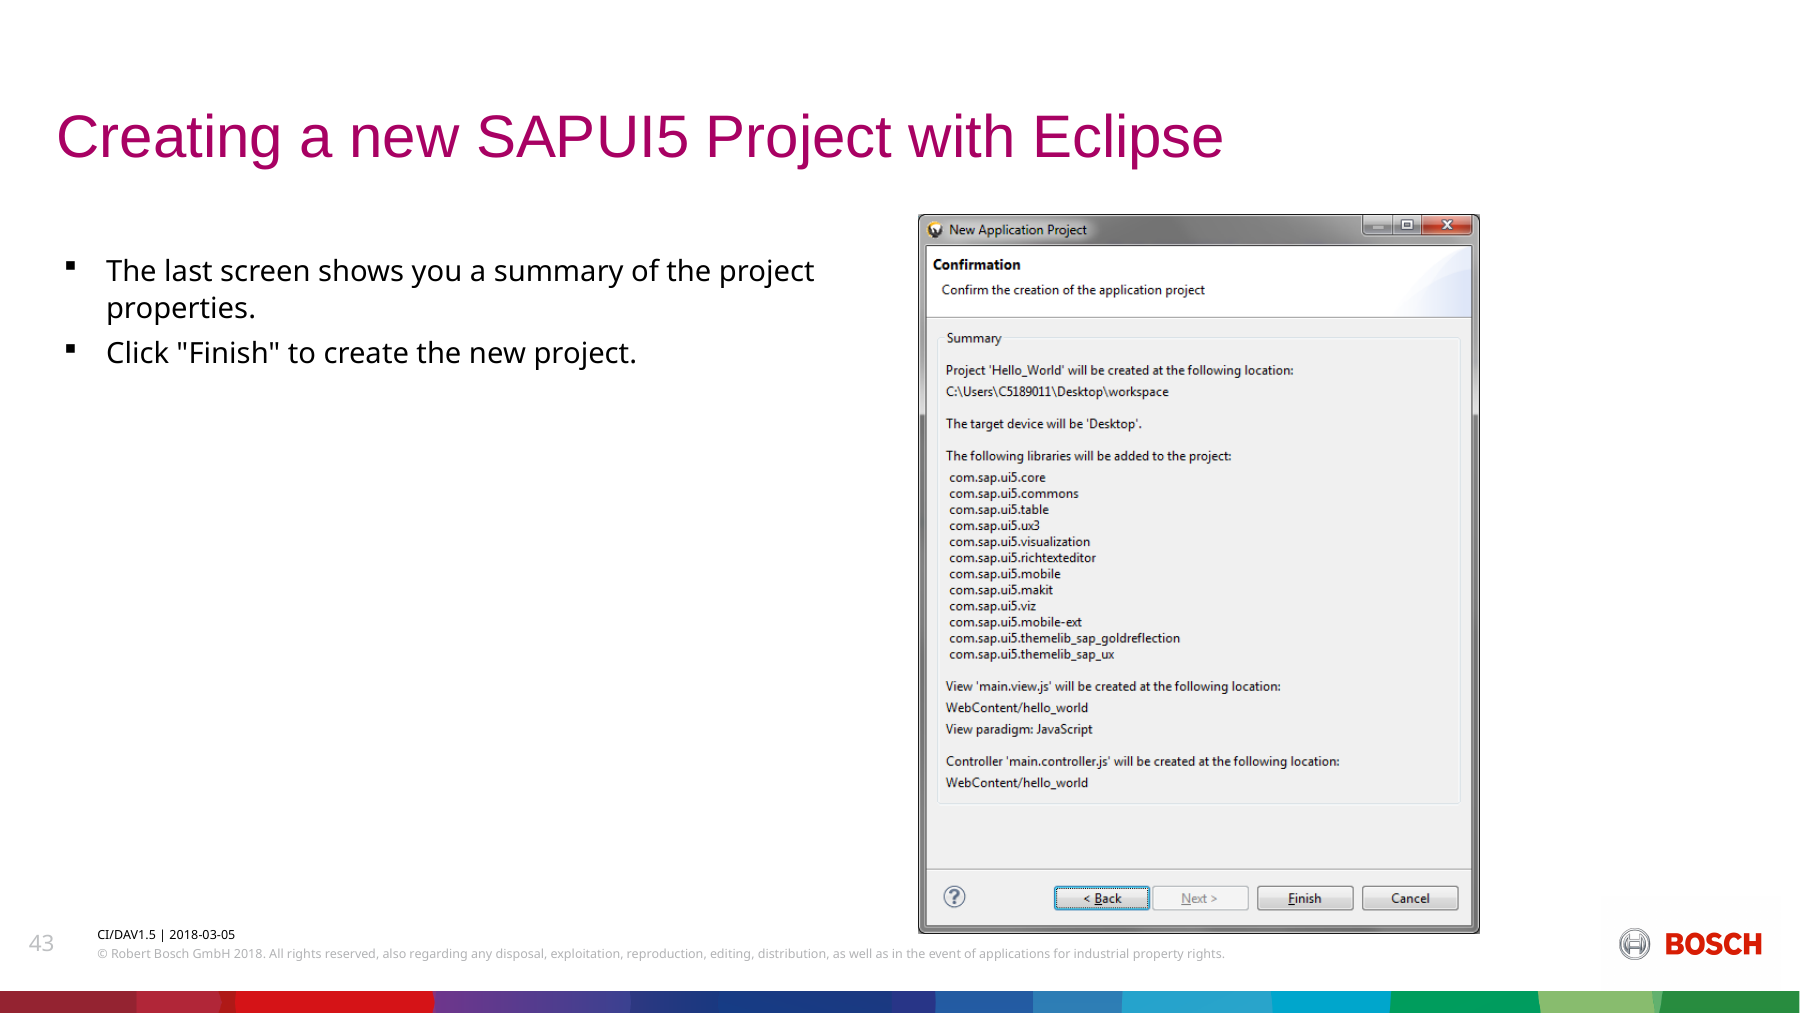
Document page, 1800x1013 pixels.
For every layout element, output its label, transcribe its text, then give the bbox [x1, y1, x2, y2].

list The last screen shows you a summary of the project properties. Click "Finish" to create the new project. [63, 249, 884, 898]
picture [0, 991, 1272, 1013]
picture [1390, 991, 1800, 1013]
picture [917, 214, 1480, 934]
title Creating a new SAPUI5 Project with Eclipse [56, 106, 1406, 171]
